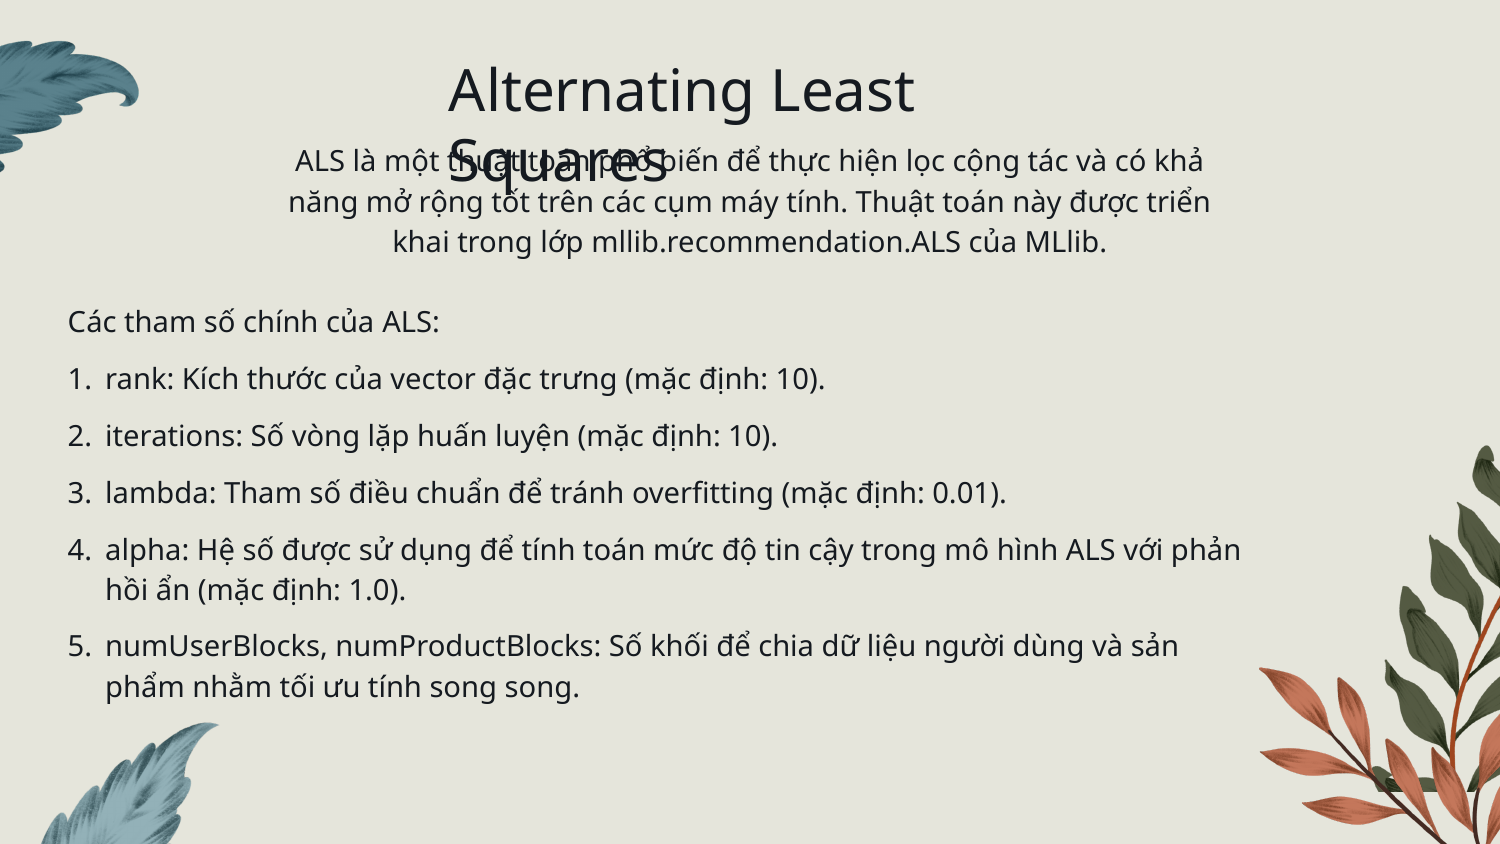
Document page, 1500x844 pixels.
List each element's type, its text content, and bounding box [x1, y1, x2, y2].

picture [1218, 422, 1500, 844]
picture [0, 41, 139, 201]
subtitle Các tham số chính của ALS: rank: Kích thước của vector đặc trưng (mặc định: 10). iterations: Số vòng lặp huấn luyện (mặc định: 10). lambda: Tham số điều chuẩn để tránh overfitting (mặc định: 0.01). alpha: Hệ số được sử dụng để tính toán mức độ tin cậy trong mô hình ALS với phản hồi ẩn (mặc định: 1.0). numUserBlocks, numProductBlocks: Số khối để chia dữ liệu người dùng và sản phẩm nhằm tối ưu tính song song. [52, 283, 1267, 393]
subtitle ALS là một thuật toán phổ biến để thực hiện lọc cộng tác và có khả năng mở rộng tốt trên các cụm máy tính. Thuật toán này được triển khai trong lớp mllib.recommendation.ALS của MLlib. [266, 122, 1234, 232]
title Alternating Least Squares [434, 37, 1066, 122]
picture [1, 721, 221, 844]
